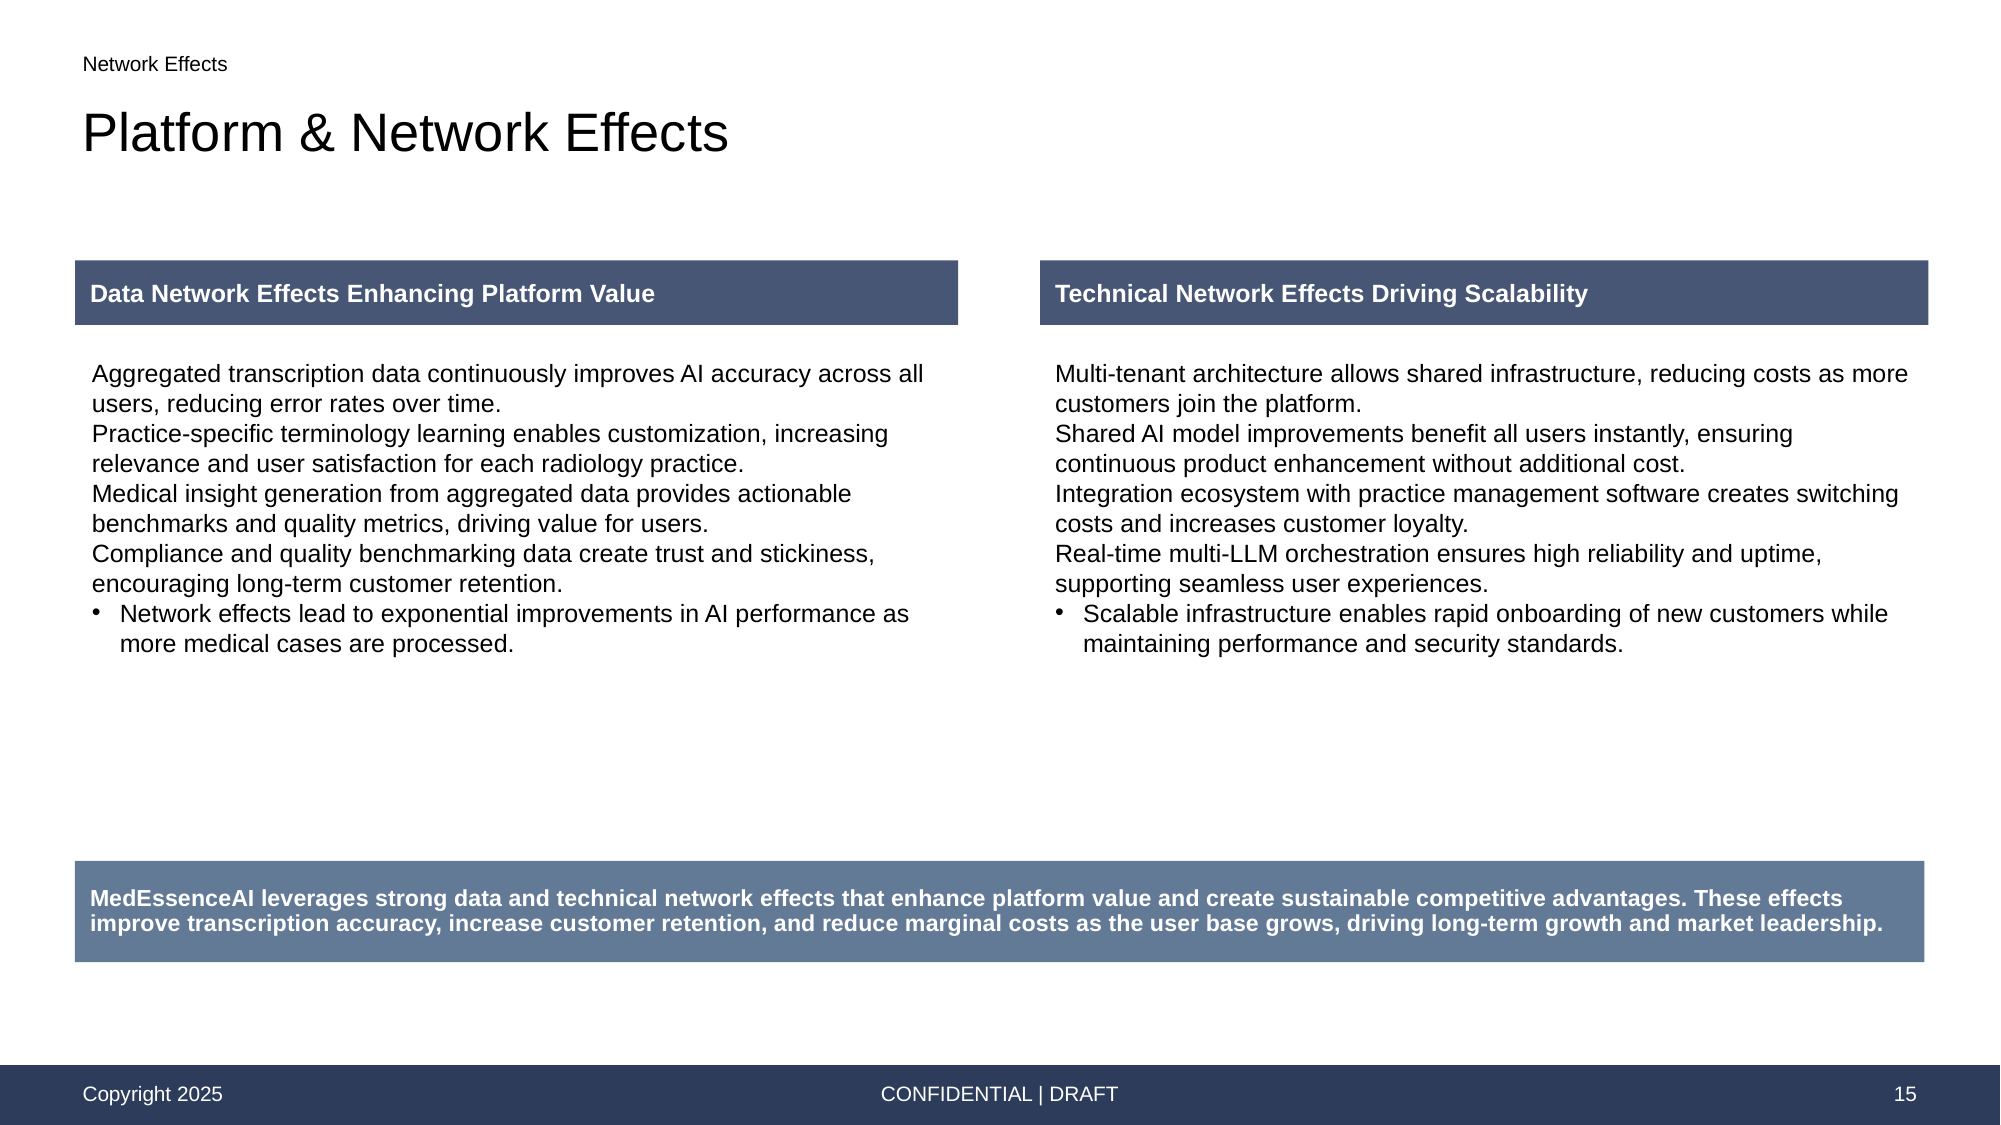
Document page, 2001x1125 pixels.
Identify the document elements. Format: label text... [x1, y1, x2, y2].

text_box Technical Network Effects Driving Scalability [1040, 260, 1929, 325]
title Platform & Network Effects [75, 90, 1925, 171]
slide_number 15 [1474, 1071, 1925, 1115]
text_box MedEssenceAI leverages strong data and technical network effects that enhance platform value and create sustainable competitive advantages. These effects improve transcription accuracy, increase customer retention, and reduce marginal costs as the user base grows, driving long-term growth and market leadership. [74, 860, 1925, 963]
text_box Data Network Effects Enhancing Platform Value [75, 260, 959, 325]
footer CONFIDENTIAL | DRAFT [662, 1071, 1338, 1115]
text_box Multi-tenant architecture allows shared infrastructure, reducing costs as more customers join the platform. Shared AI model improvements benefit all users instantly, ensuring continuous product enhancement without additional cost. Integration ecosystem with practice management software creates switching costs and increases customer loyalty. Real-time multi-LLM orchestration ensures high reliability and uptime, supporting seamless user experiences. Scalable infrastructure enables rapid onboarding of new customers while maintaining performance and security standards. [1040, 350, 1929, 832]
text_box Aggregated transcription data continuously improves AI accuracy across all users, reducing error rates over time. Practice-specific terminology learning enables customization, increasing relevance and user satisfaction for each radiology practice. Medical insight generation from aggregated data provides actionable benchmarks and quality metrics, driving value for users. Compliance and quality benchmarking data create trust and stickiness, encouraging long-term customer retention. Network effects lead to exponential improvements in AI performance as more medical cases are processed. [76, 350, 960, 832]
list Network Effects [75, 46, 1925, 90]
